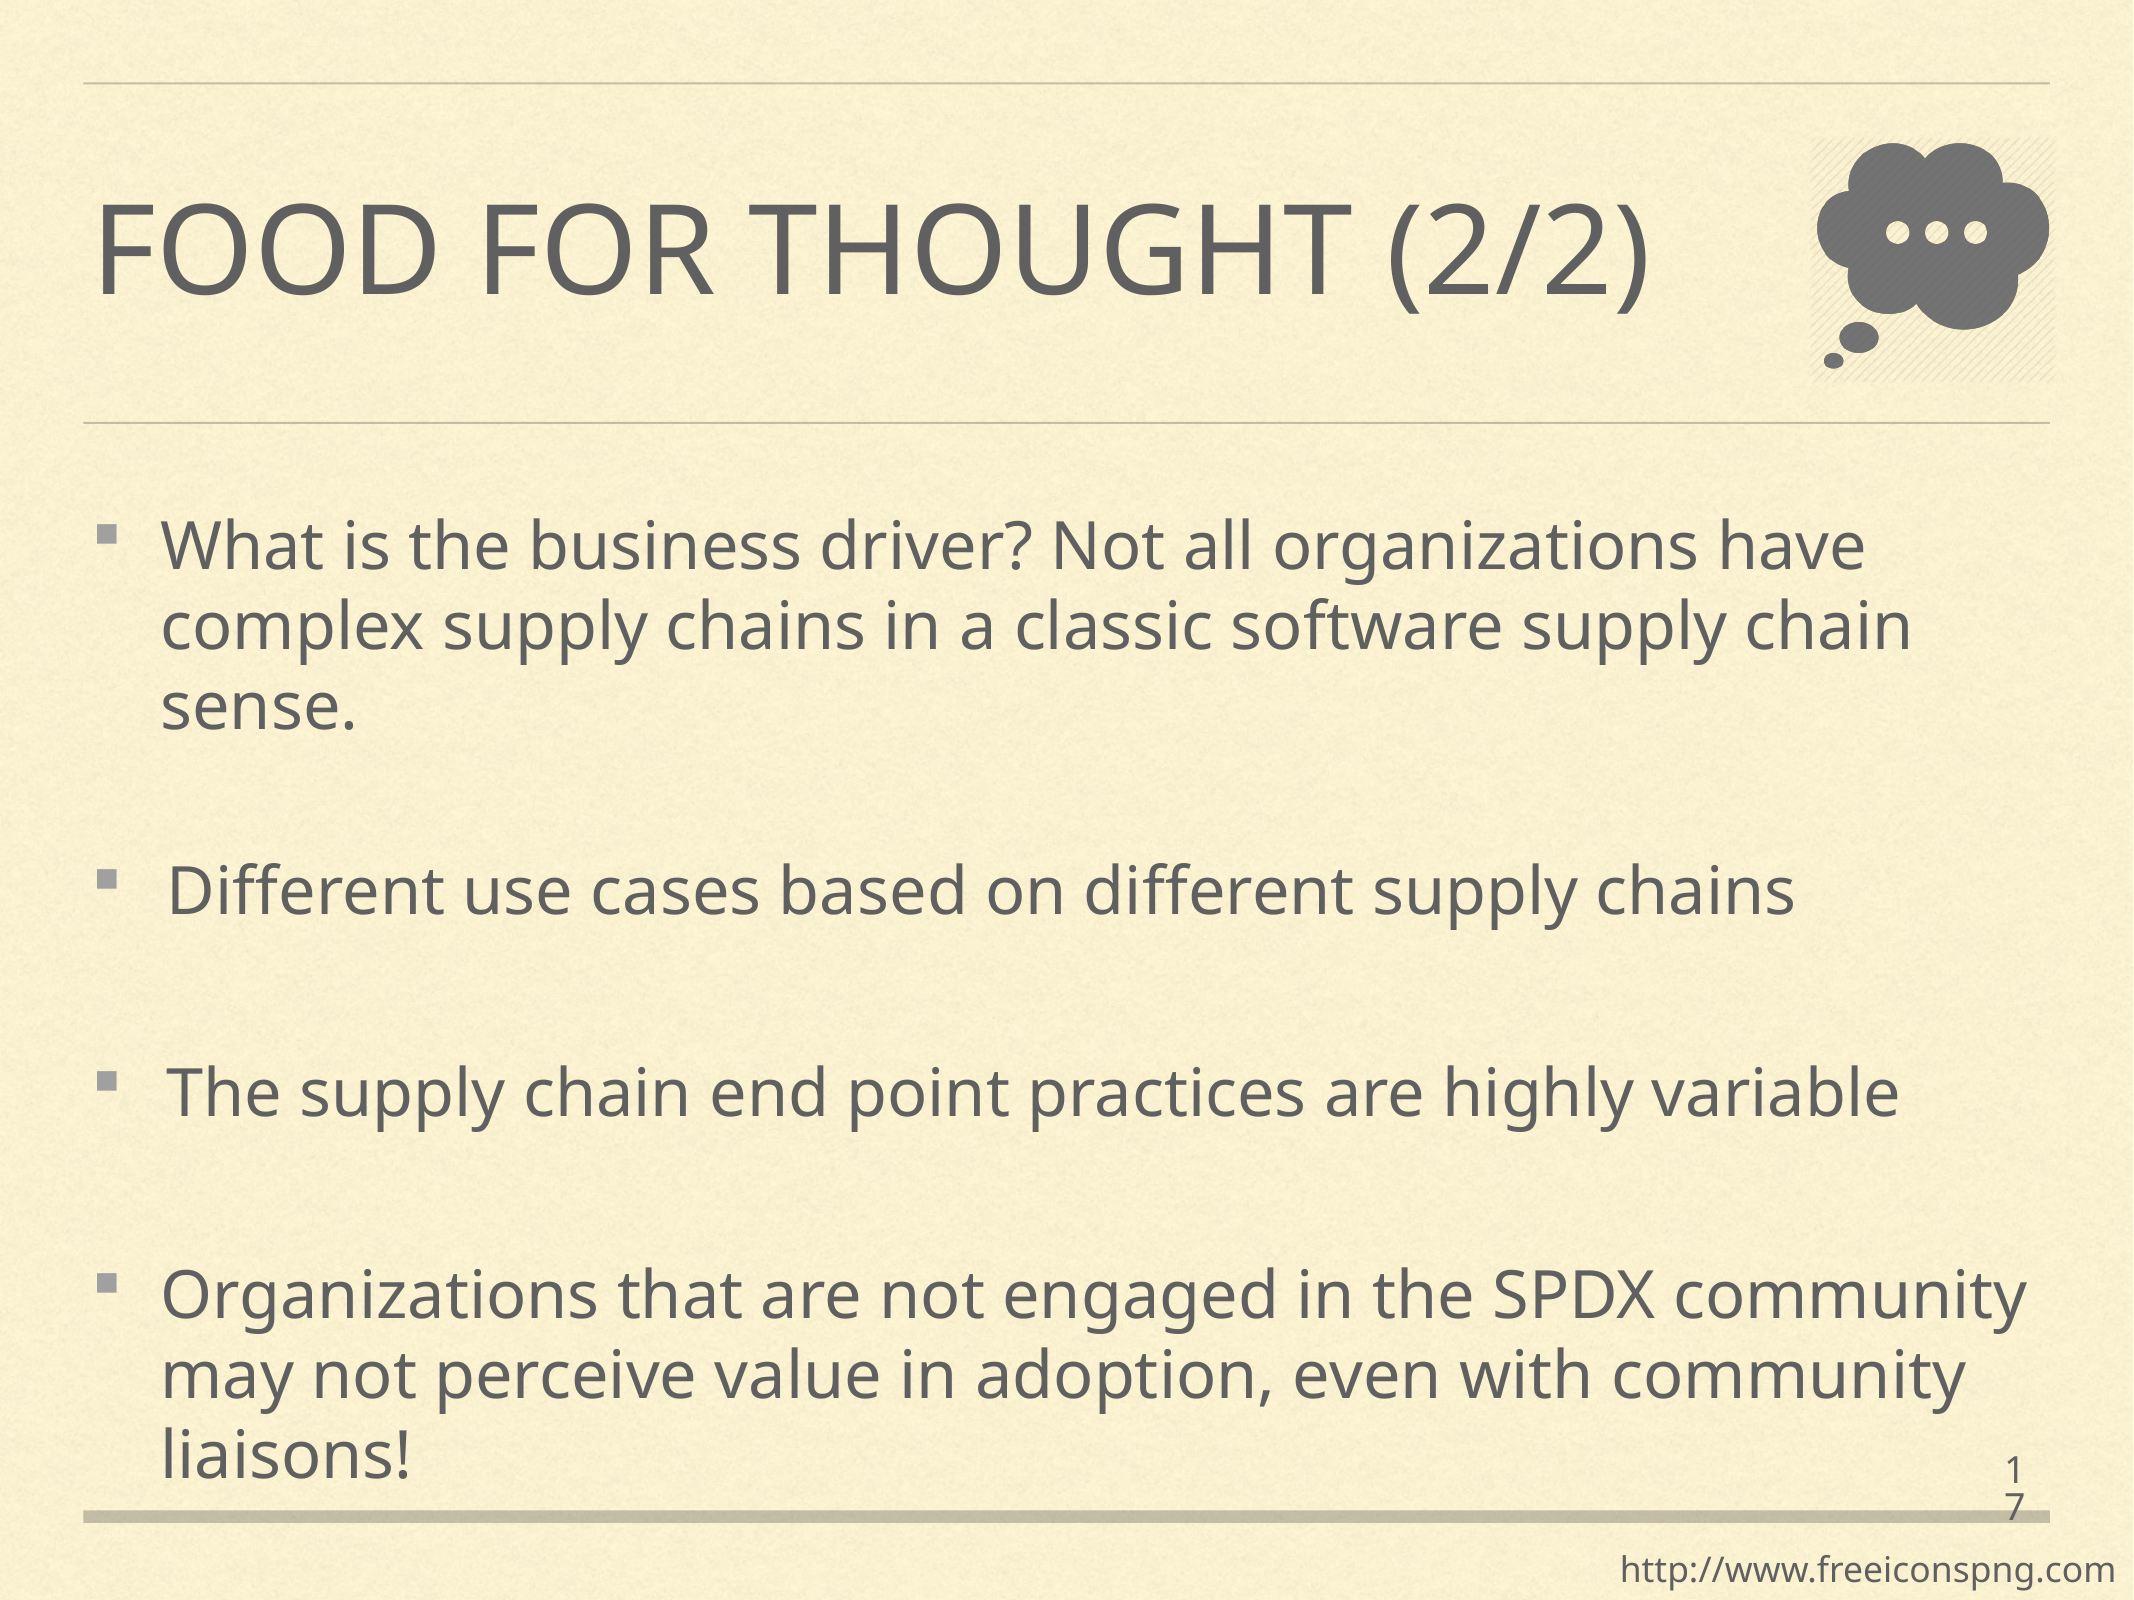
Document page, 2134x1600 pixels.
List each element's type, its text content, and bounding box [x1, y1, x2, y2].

list What is the business driver? Not all organizations have complex supply chains in a classic software supply chain sense. Different use cases based on different supply chains The supply chain end point practices are highly variable Organizations that are not engaged in the SPDX community may not perceive value in adoption, even with community liaisons! [82, 497, 2107, 1498]
title Food for thought (2/2) [82, 97, 2051, 411]
slide_number 17 [1995, 1436, 2053, 1499]
picture [0, 0, 2134, 1600]
text_box http://www.freeiconspng.com [1605, 1539, 2132, 1597]
